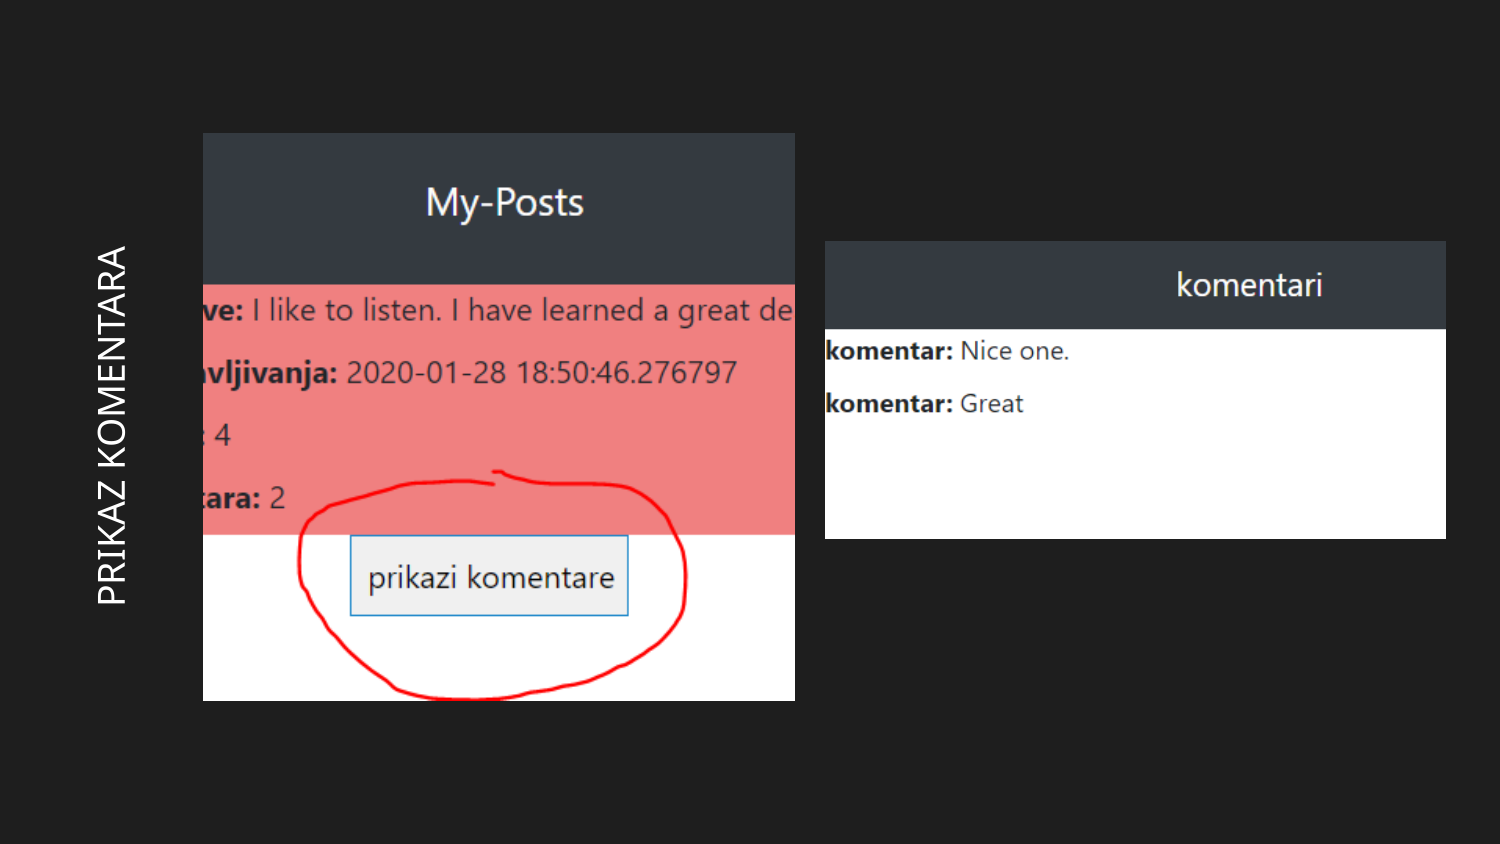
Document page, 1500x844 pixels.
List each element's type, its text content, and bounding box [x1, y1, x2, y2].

picture [825, 241, 1446, 539]
picture [203, 133, 795, 701]
title PRIKAZ KOMENTARA [56, 153, 163, 701]
